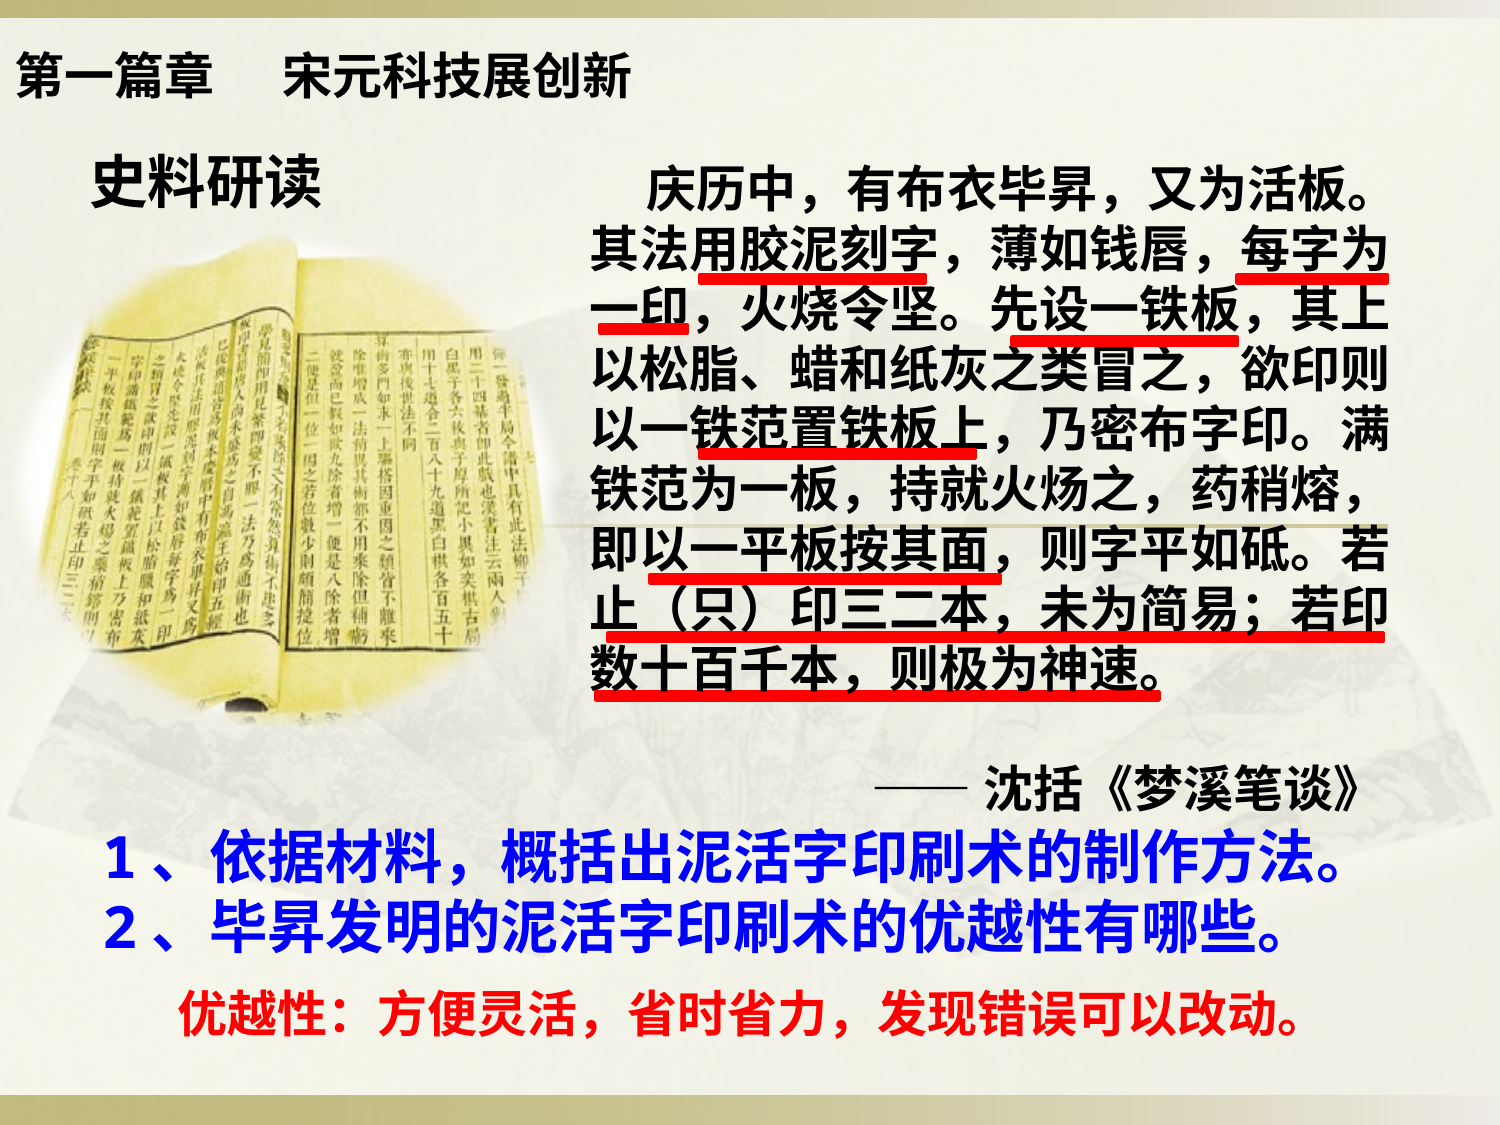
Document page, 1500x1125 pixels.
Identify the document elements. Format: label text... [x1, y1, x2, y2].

text_box 优越性：方便灵活，省时省力，发现错误可以改动。 [162, 978, 1350, 1050]
text_box 第一篇章 宋元科技展创新 [0, 37, 1213, 113]
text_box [0, 136, 1451, 970]
